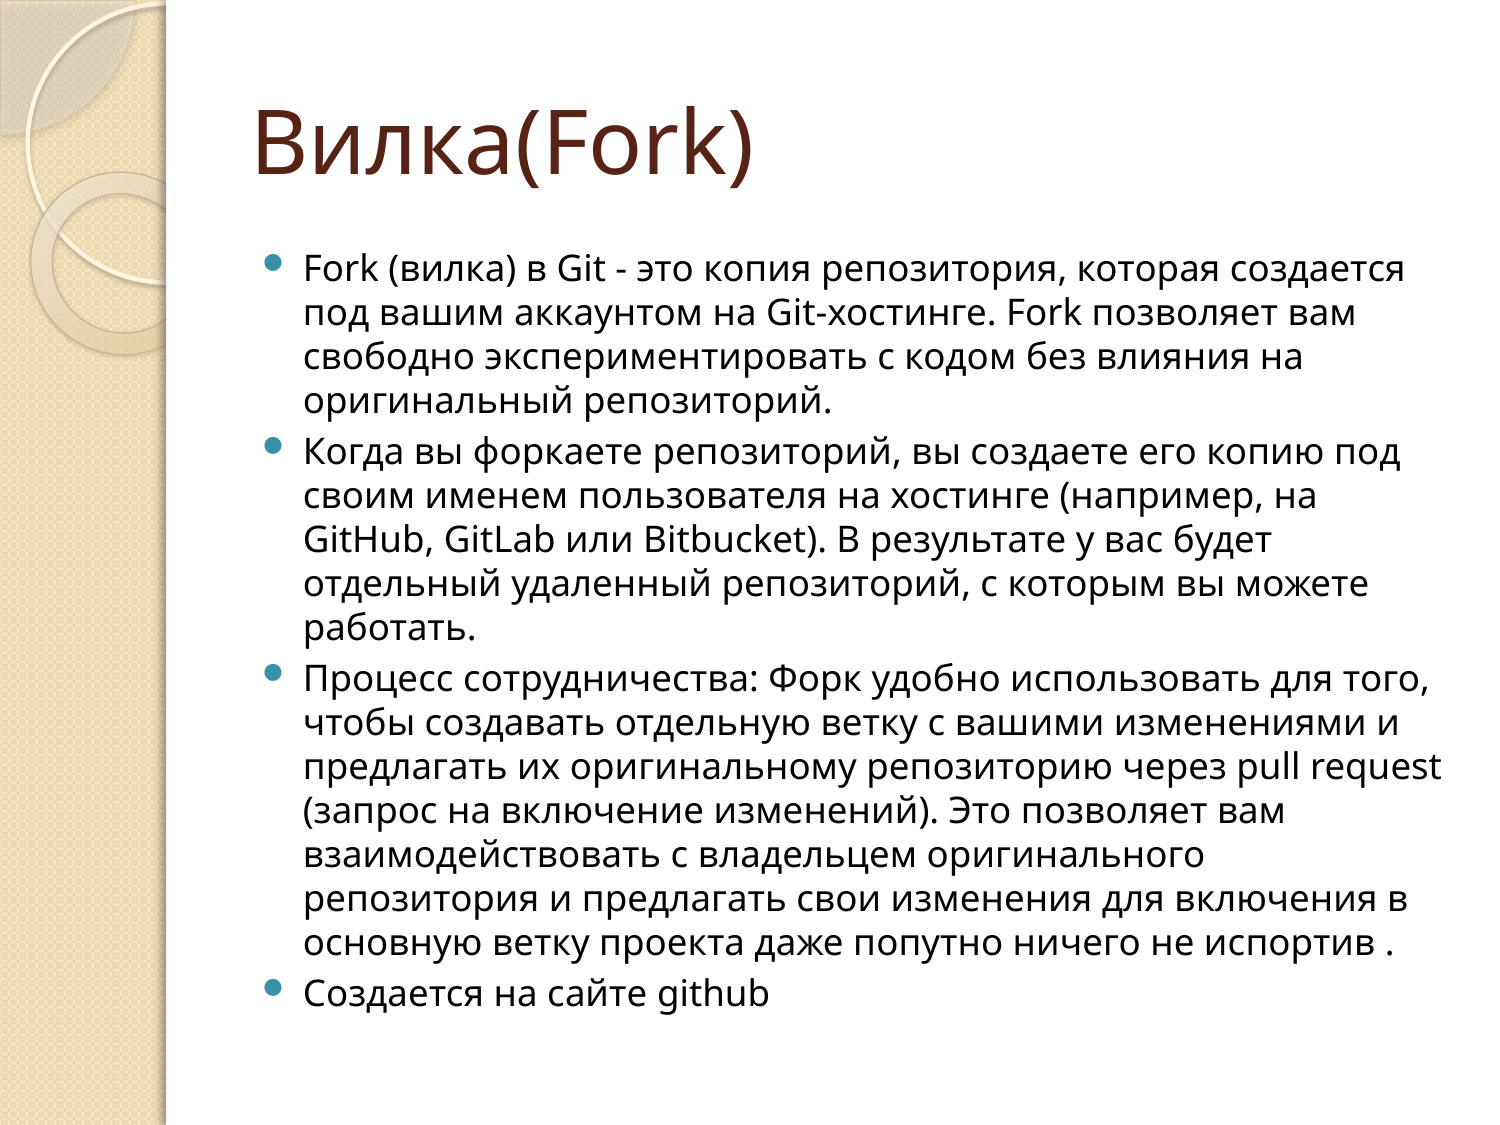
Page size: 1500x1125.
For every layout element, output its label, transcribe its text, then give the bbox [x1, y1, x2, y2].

list Fork (вилка) в Git - это копия репозитория, которая создается под вашим аккаунтом на Git-хостинге. Fork позволяет вам свободно экспериментировать с кодом без влияния на оригинальный репозиторий. Когда вы форкаете репозиторий, вы создаете его копию под своим именем пользователя на хостинге (например, на GitHub, GitLab или Bitbucket). В результате у вас будет отдельный удаленный репозиторий, с которым вы можете работать. Процесс сотрудничества: Форк удобно использовать для того, чтобы создавать отдельную ветку с вашими изменениями и предлагать их оригинальному репозиторию через pull request (запрос на включение изменений). Это позволяет вам взаимодействовать с владельцем оригинального репозитория и предлагать свои изменения для включения в основную ветку проекта даже попутно ничего не испортив . Создается на сайте github [235, 237, 1466, 1025]
title Вилка(Fork) [235, 45, 1466, 233]
